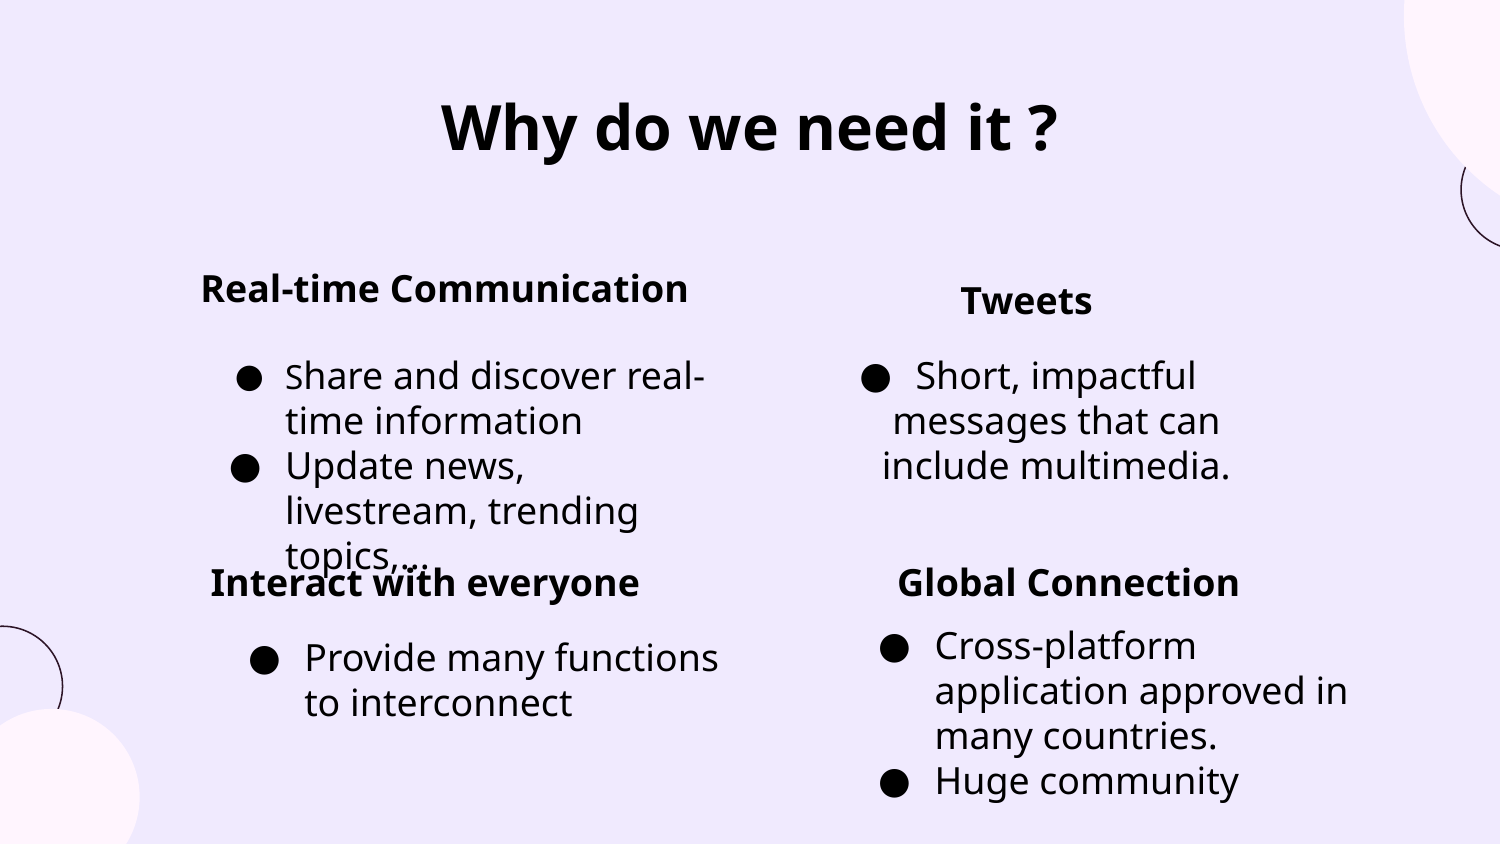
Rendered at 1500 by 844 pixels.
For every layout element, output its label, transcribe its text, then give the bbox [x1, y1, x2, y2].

subtitle Tweets [796, 267, 1258, 337]
subtitle Share and discover real-time information Update news, livestream, trending topics,... [195, 336, 721, 507]
subtitle Real-time Communication [144, 255, 746, 326]
subtitle Provide many functions to interconnect [214, 618, 741, 790]
title Why do we need it ? [118, 72, 1382, 167]
subtitle Interact with everyone [195, 549, 657, 619]
subtitle Global Connection [838, 549, 1300, 619]
subtitle Short, impactful messages that can include multimedia. [788, 336, 1250, 507]
subtitle Cross-platform application approved in many countries. Huge community [844, 606, 1371, 778]
